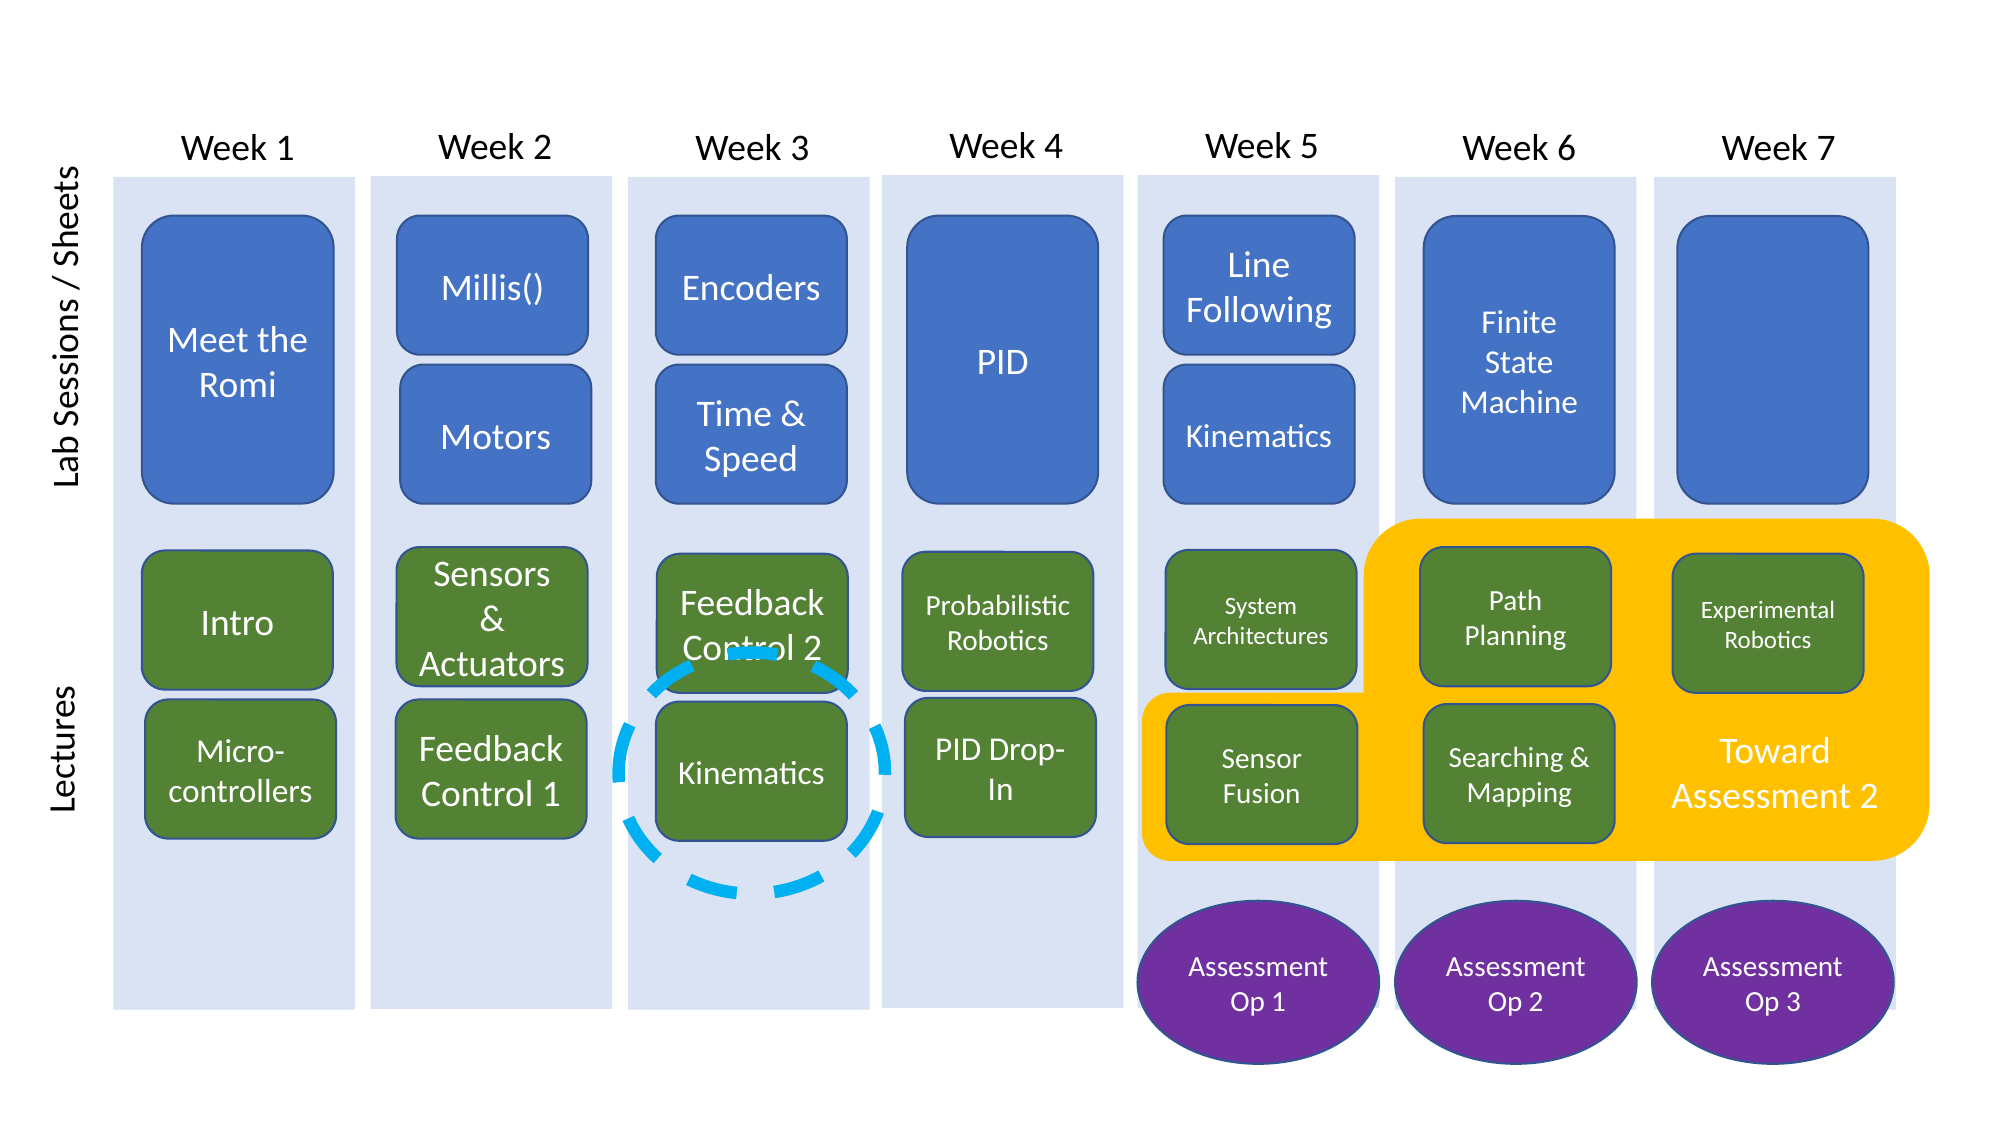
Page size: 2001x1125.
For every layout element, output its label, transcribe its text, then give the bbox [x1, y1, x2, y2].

text_box [1653, 176, 1897, 518]
text_box Sensors & Actuators [395, 546, 589, 688]
text_box Assessment Op 1 [1136, 899, 1381, 1065]
text_box Week 6 [1410, 115, 1628, 176]
text_box PID [906, 214, 1100, 505]
text_box [370, 175, 613, 1010]
text_box Week 4 [897, 113, 1116, 174]
text_box [881, 174, 1124, 1009]
text_box Encoders [654, 214, 848, 356]
text_box [1136, 174, 1380, 975]
text_box [1394, 176, 1637, 518]
text_box [627, 818, 871, 1011]
text_box Millis() [395, 214, 590, 356]
text_box Week 7 [1669, 115, 1888, 176]
text_box [112, 176, 356, 1011]
text_box [1631, 996, 1637, 1011]
text_box Lectures [29, 410, 106, 829]
text_box Motors [399, 363, 593, 505]
text_box Meet the Romi [140, 214, 335, 505]
text_box Week 5 [1153, 113, 1371, 174]
text_box Feedback Control 1 [394, 698, 588, 840]
text_box Assessment Op 3 [1651, 899, 1895, 1065]
text_box [1394, 993, 1401, 1011]
text_box Week 1 [129, 115, 347, 176]
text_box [1142, 518, 1930, 861]
text_box [1676, 214, 1870, 505]
text_box [617, 651, 887, 895]
text_box Week 2 [386, 114, 604, 175]
text_box Time & Speed [654, 363, 848, 505]
text_box Micro-controllers [144, 698, 338, 840]
text_box Lab Sessions / Sheets [33, 85, 109, 504]
text_box [627, 176, 871, 726]
text_box [1394, 861, 1637, 971]
text_box PID Drop-In [903, 696, 1098, 839]
text_box Probabilistic Robotics [901, 550, 1095, 692]
text_box Intro [140, 549, 334, 691]
text_box Kinematics [1162, 363, 1356, 505]
text_box [1653, 861, 1897, 1011]
text_box Line Following [1162, 214, 1356, 356]
text_box Week 3 [643, 115, 862, 176]
text_box Feedback Control 2 [655, 552, 849, 685]
text_box [1375, 994, 1380, 1009]
text_box Assessment Op 2 [1394, 899, 1638, 1065]
text_box Finite State Machine [1422, 214, 1616, 505]
text_box [1136, 990, 1142, 1009]
